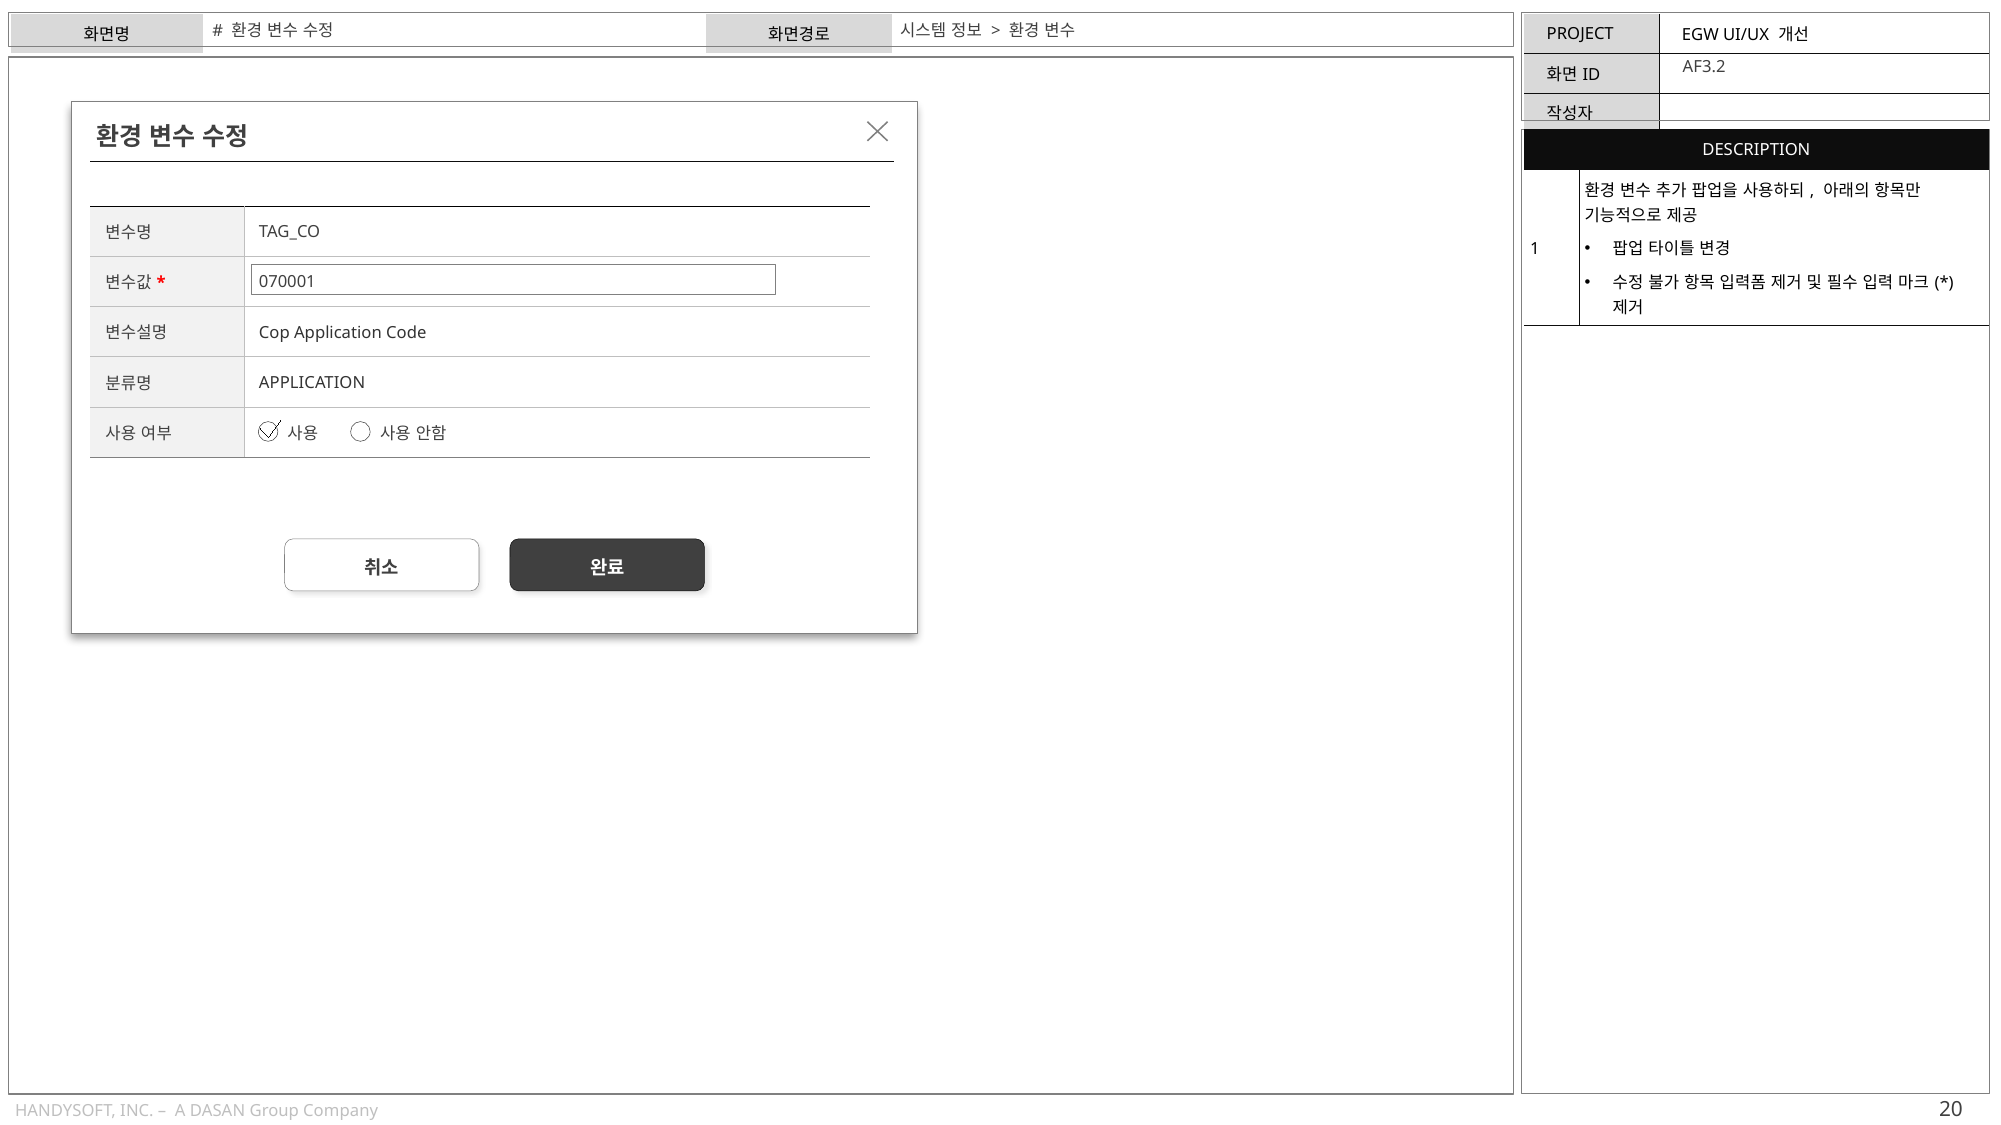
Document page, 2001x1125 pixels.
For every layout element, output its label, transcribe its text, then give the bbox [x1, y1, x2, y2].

table_cell 분류명 [90, 357, 244, 407]
text_box 환경 변수 수정 [90, 119, 200, 152]
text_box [284, 538, 705, 592]
table_cell 070001 [245, 257, 870, 306]
table_cell 사용 여부 [90, 408, 244, 457]
table_header DESCRIPTION [1524, 129, 1989, 169]
table_header 변수명 [90, 207, 244, 256]
table_cell 1 [1524, 170, 1579, 325]
table_cell 환경 변수 추가 팝업을 사용하되, 아래의 항목만 기능적으로 제공 팝업 타이틀 변경 수정 불가 항목 입력폼 제거 및 필수 입력 마크(*) 제거 [1580, 170, 1989, 325]
text_box [250, 263, 776, 294]
table_cell 사용 사용 안함 [245, 408, 870, 457]
text_box AF3.2 [1670, 50, 1821, 82]
text_box 시스템 정보 > 환경 변수 [894, 11, 1045, 48]
table_cell 변수값* [90, 257, 244, 306]
table_header TAG_CO [245, 207, 870, 256]
table_cell 변수설명 [90, 307, 244, 356]
text_box [69, 100, 919, 635]
table_cell Cop Application Code [245, 307, 870, 356]
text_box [258, 420, 371, 442]
text_box # 환경 변수 수정 [206, 11, 357, 48]
table_cell APPLICATION [245, 357, 870, 407]
